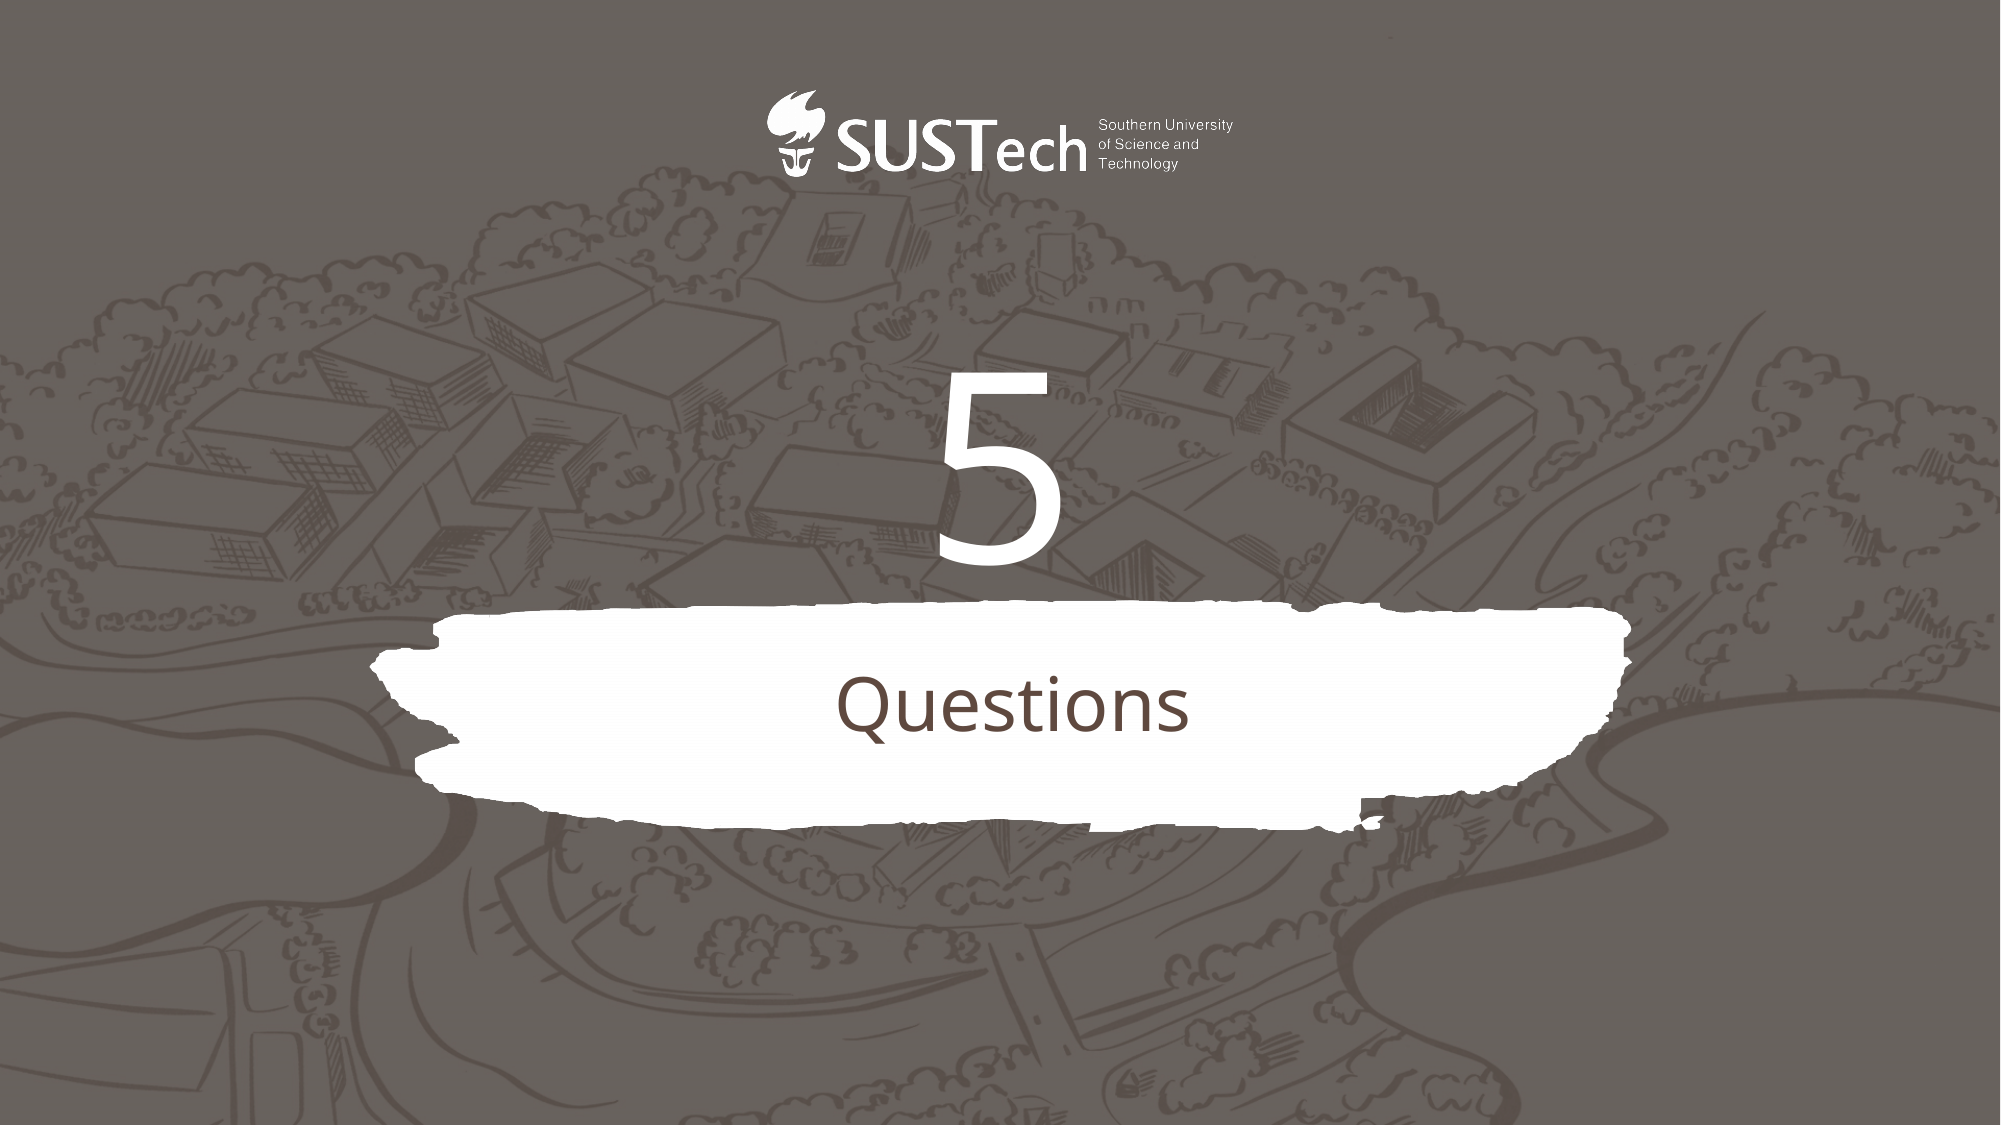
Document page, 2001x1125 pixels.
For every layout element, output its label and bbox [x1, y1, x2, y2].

picture [0, 0, 2001, 1125]
text_box [367, 289, 1633, 834]
